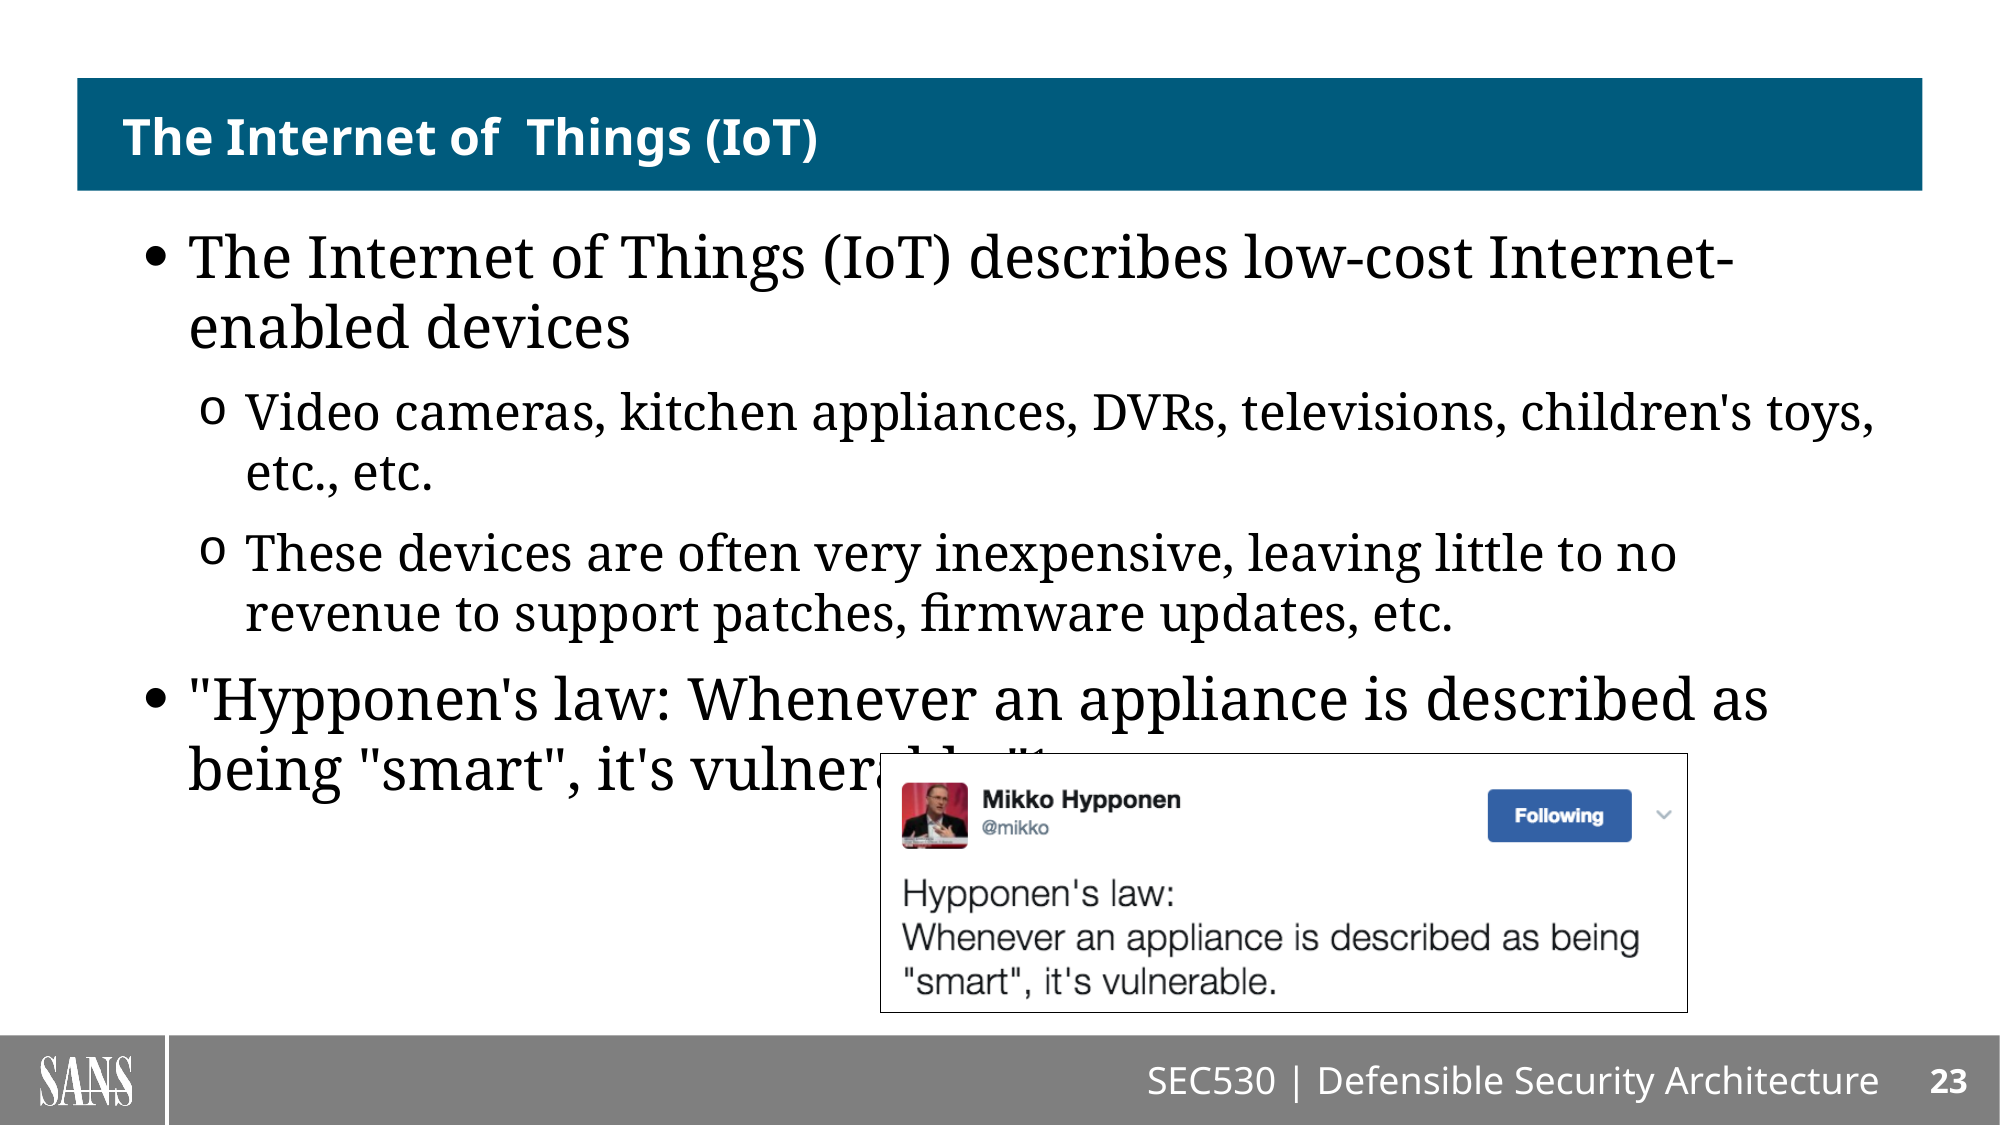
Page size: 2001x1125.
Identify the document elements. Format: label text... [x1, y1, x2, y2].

list The Internet of Things (IoT) describes low-cost Internet-enabled devices Video cameras, kitchen appliances, DVRs, televisions, children's toys, etc., etc. These devices are often very inexpensive, leaving little to no revenue to support patches, firmware updates, etc. "Hypponen's law: Whenever an appliance is described as being "smart", it's vulnerable."1 [107, 212, 1893, 1013]
picture [880, 753, 1688, 1013]
title The Internet of Things (IoT) [107, 78, 1893, 191]
